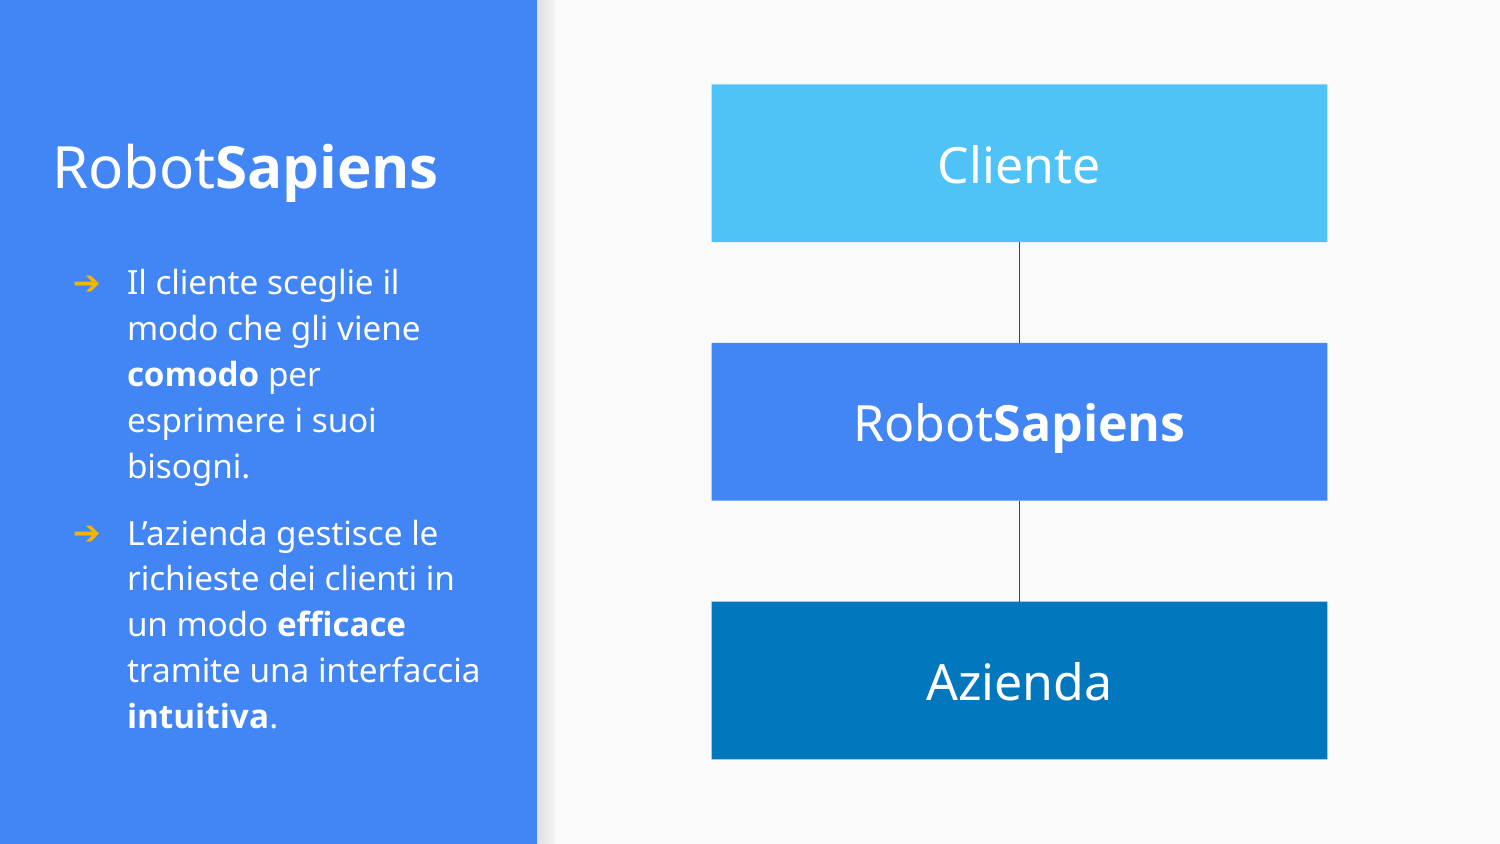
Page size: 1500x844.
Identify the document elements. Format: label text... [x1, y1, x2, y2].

title RobotSapiens [37, 58, 498, 216]
title Cliente [711, 84, 1328, 243]
list Il cliente sceglie il modo che gli viene comodo per esprimere i suoi bisogni. L’azienda gestisce le richieste dei clienti in un modo efficace tramite una interfaccia intuitiva. [37, 240, 498, 760]
title Azienda [711, 601, 1328, 760]
title RobotSapiens [711, 342, 1328, 501]
